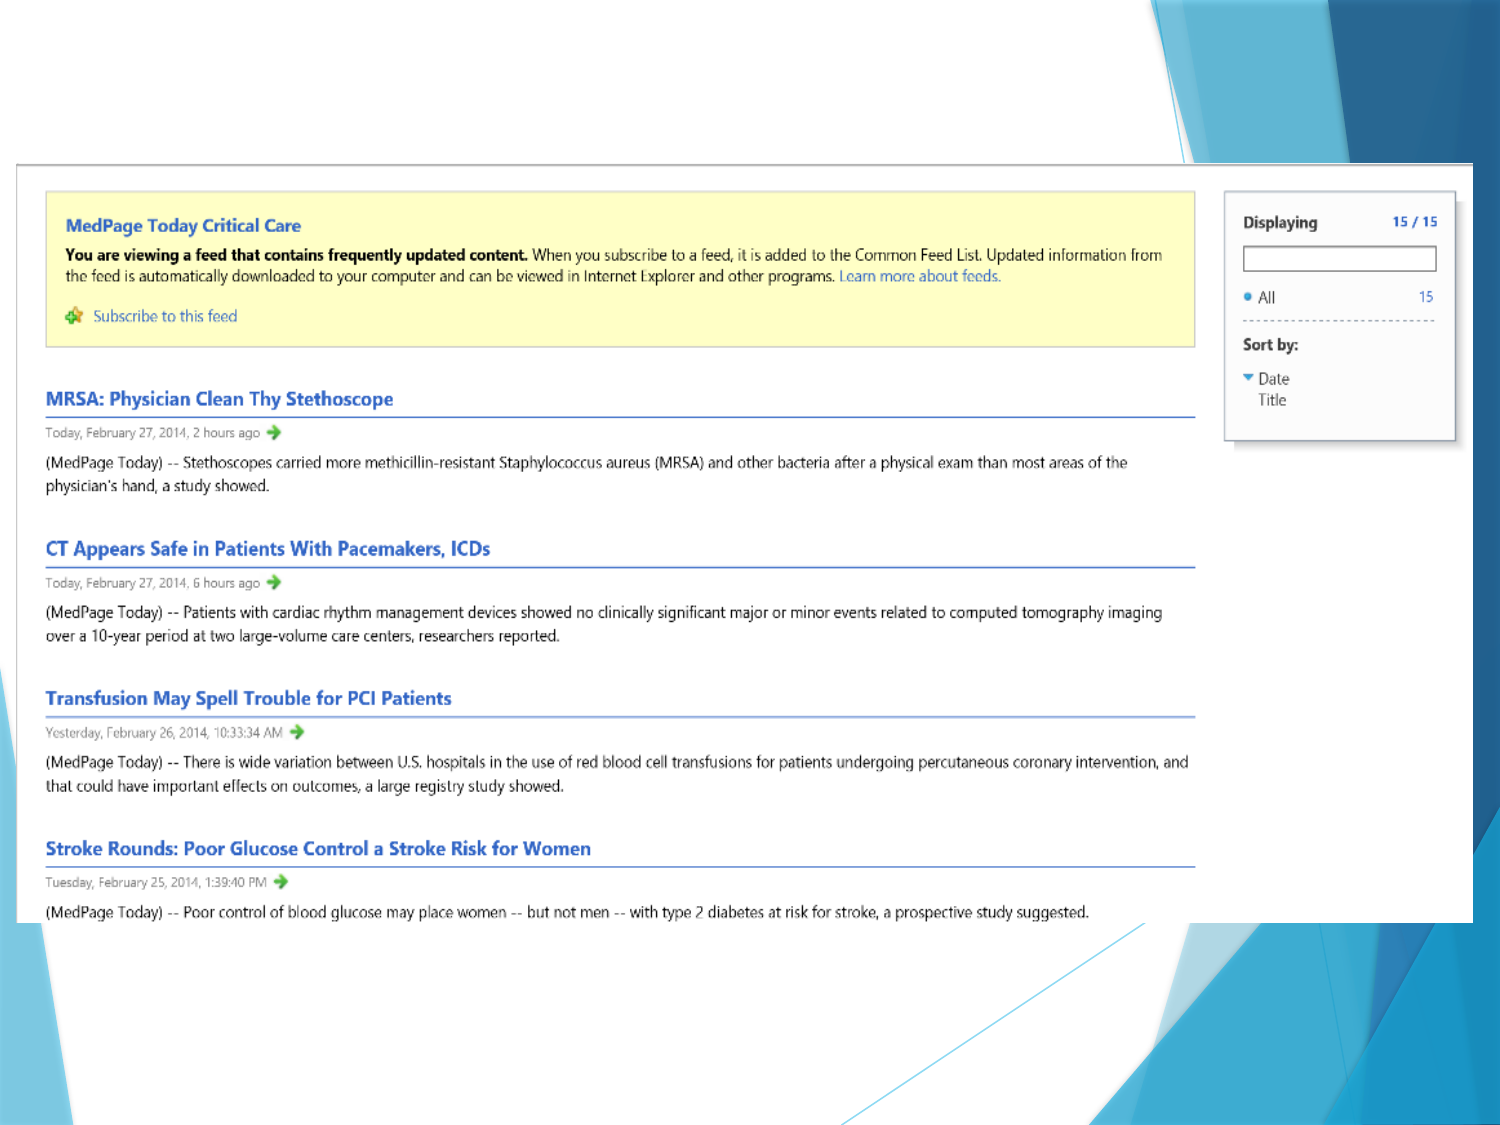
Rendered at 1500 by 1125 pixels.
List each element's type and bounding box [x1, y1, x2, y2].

picture [15, 163, 1473, 924]
